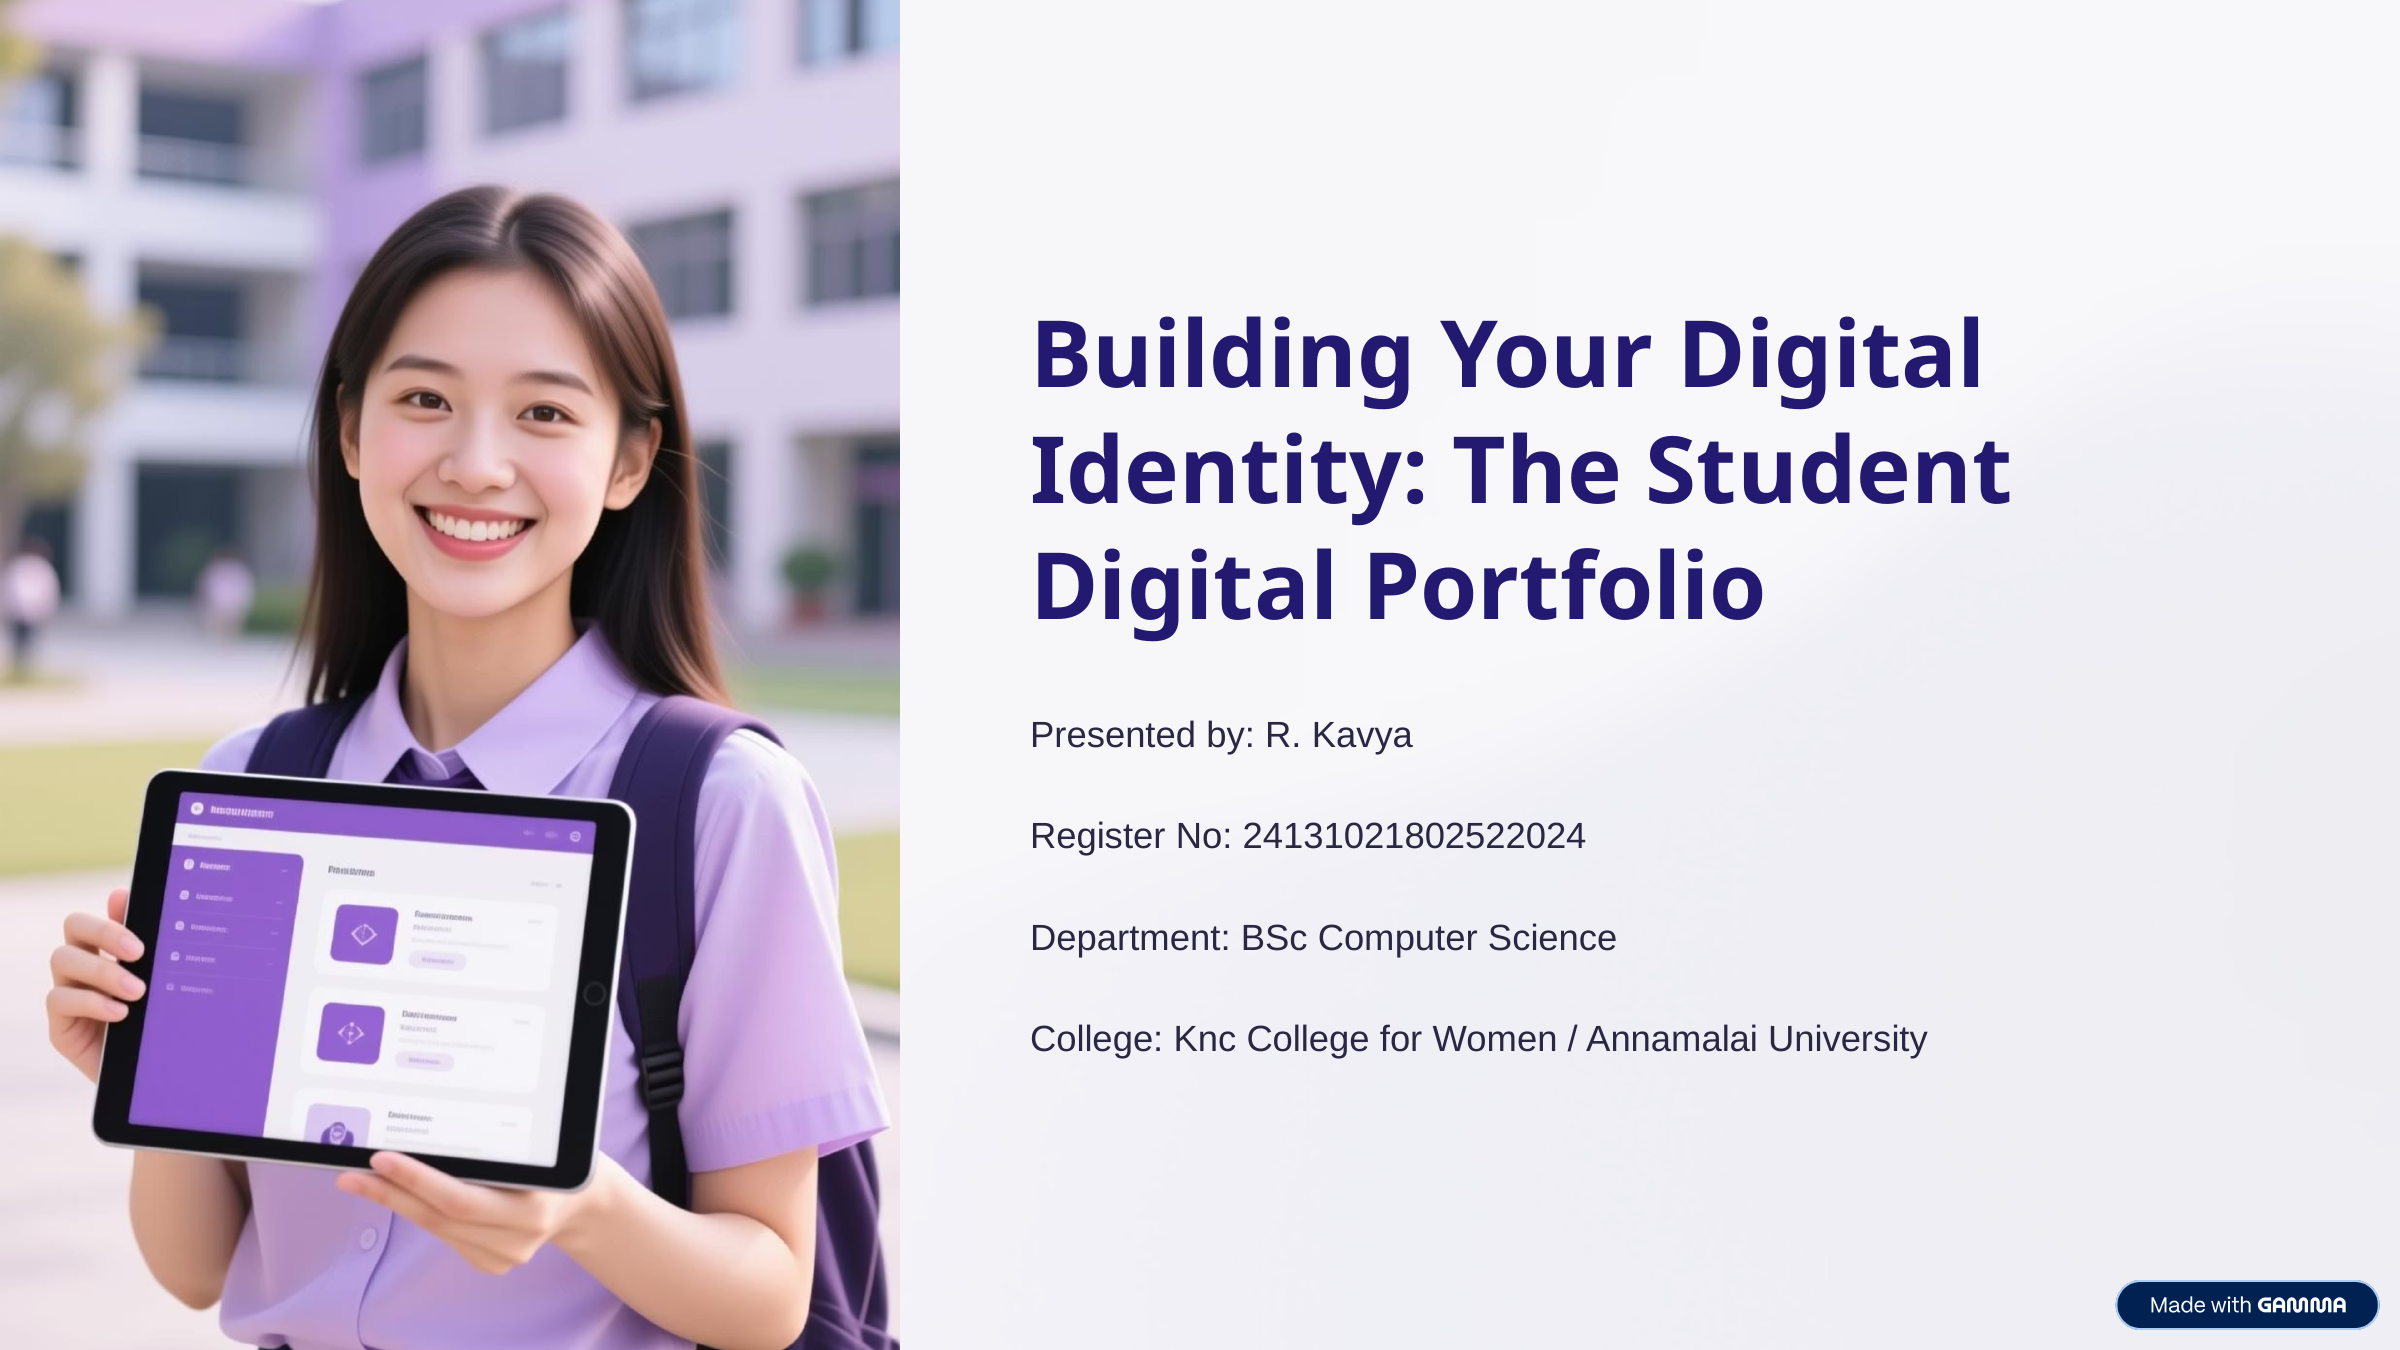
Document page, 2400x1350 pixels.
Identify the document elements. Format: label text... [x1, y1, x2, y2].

text_box College: Knc College for Women / Annamalai University [1030, 999, 2270, 1060]
picture [2106, 1271, 2389, 1339]
picture [0, 0, 900, 1350]
text_box Building Your Digital Identity: The Student Digital Portfolio [1030, 290, 2270, 640]
text_box Register No: 24131021802522024 [1030, 796, 2270, 857]
text_box Department: BSc Computer Science [1030, 898, 2270, 958]
text_box Presented by: R. Kavya [1030, 695, 2270, 755]
